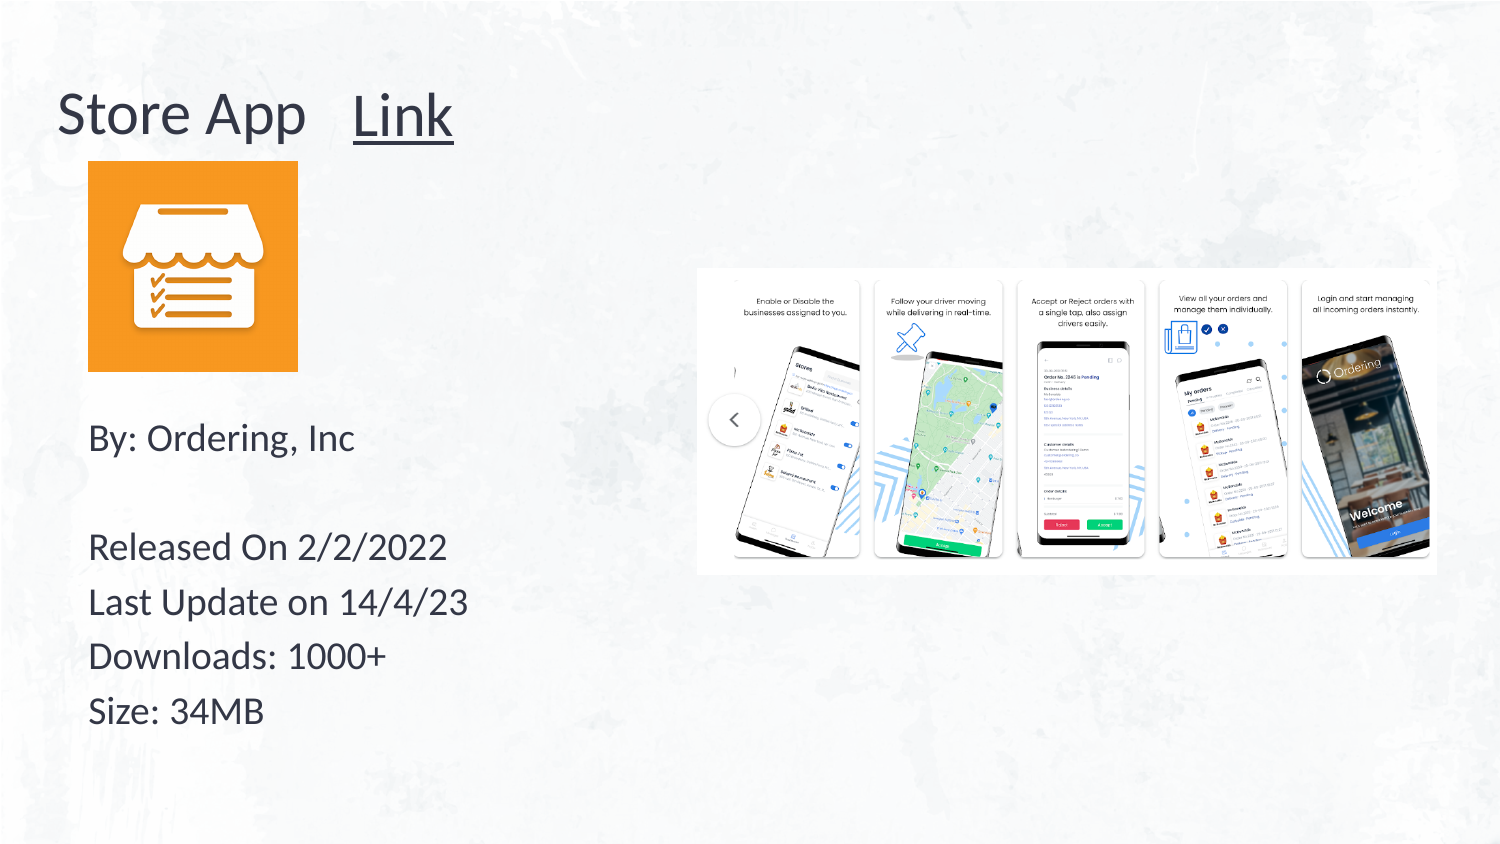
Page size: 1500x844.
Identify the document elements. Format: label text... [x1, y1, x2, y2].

title By: Ordering, Inc Released On 2/2/2022 Last Update on 14/4/23 Downloads: 1000+ Size: 34MB [73, 389, 507, 818]
picture [2, 2, 1500, 844]
title Store App [42, 45, 429, 162]
title Link [337, 48, 723, 165]
